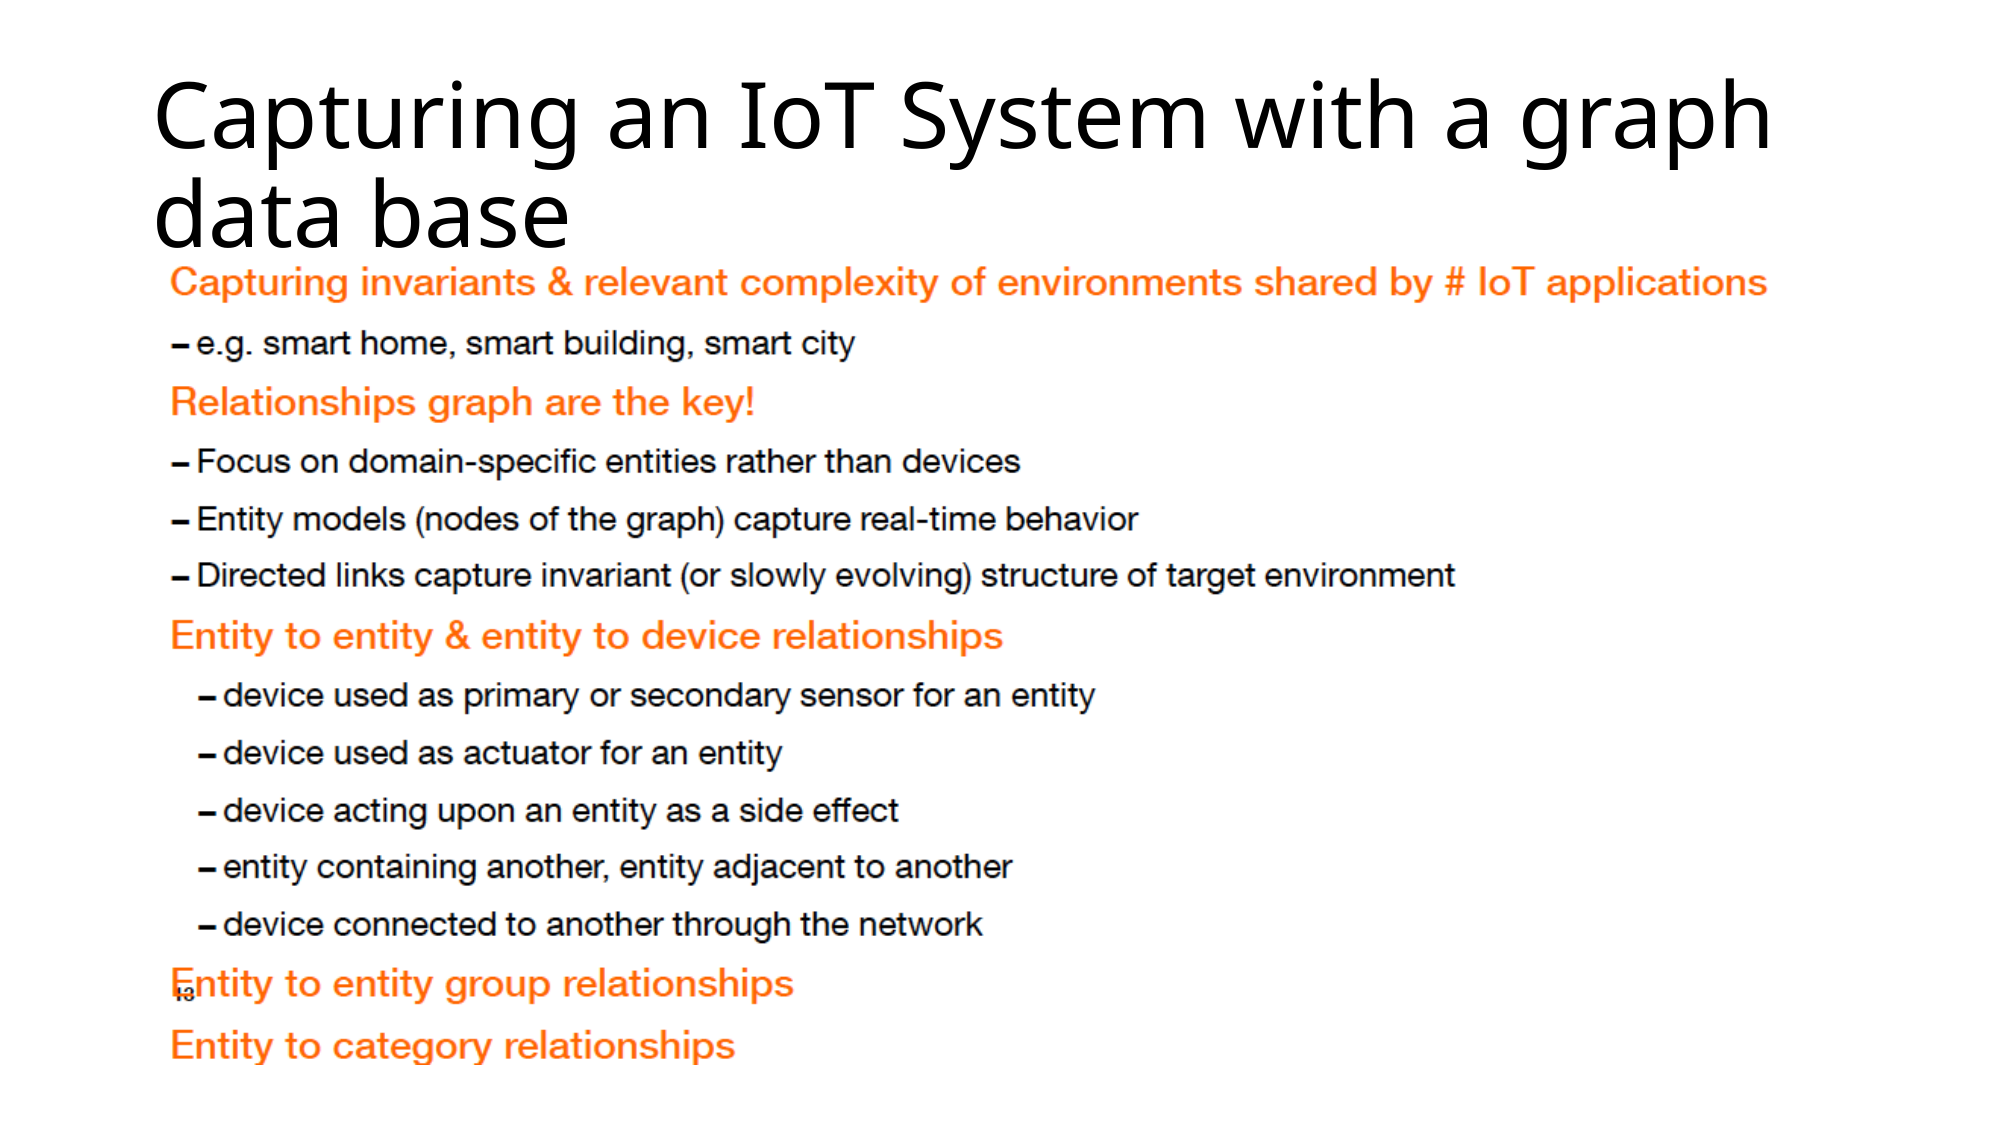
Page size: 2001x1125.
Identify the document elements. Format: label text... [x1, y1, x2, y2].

title Capturing an IoT System with a graph data base [137, 59, 1863, 278]
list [155, 256, 1771, 1065]
